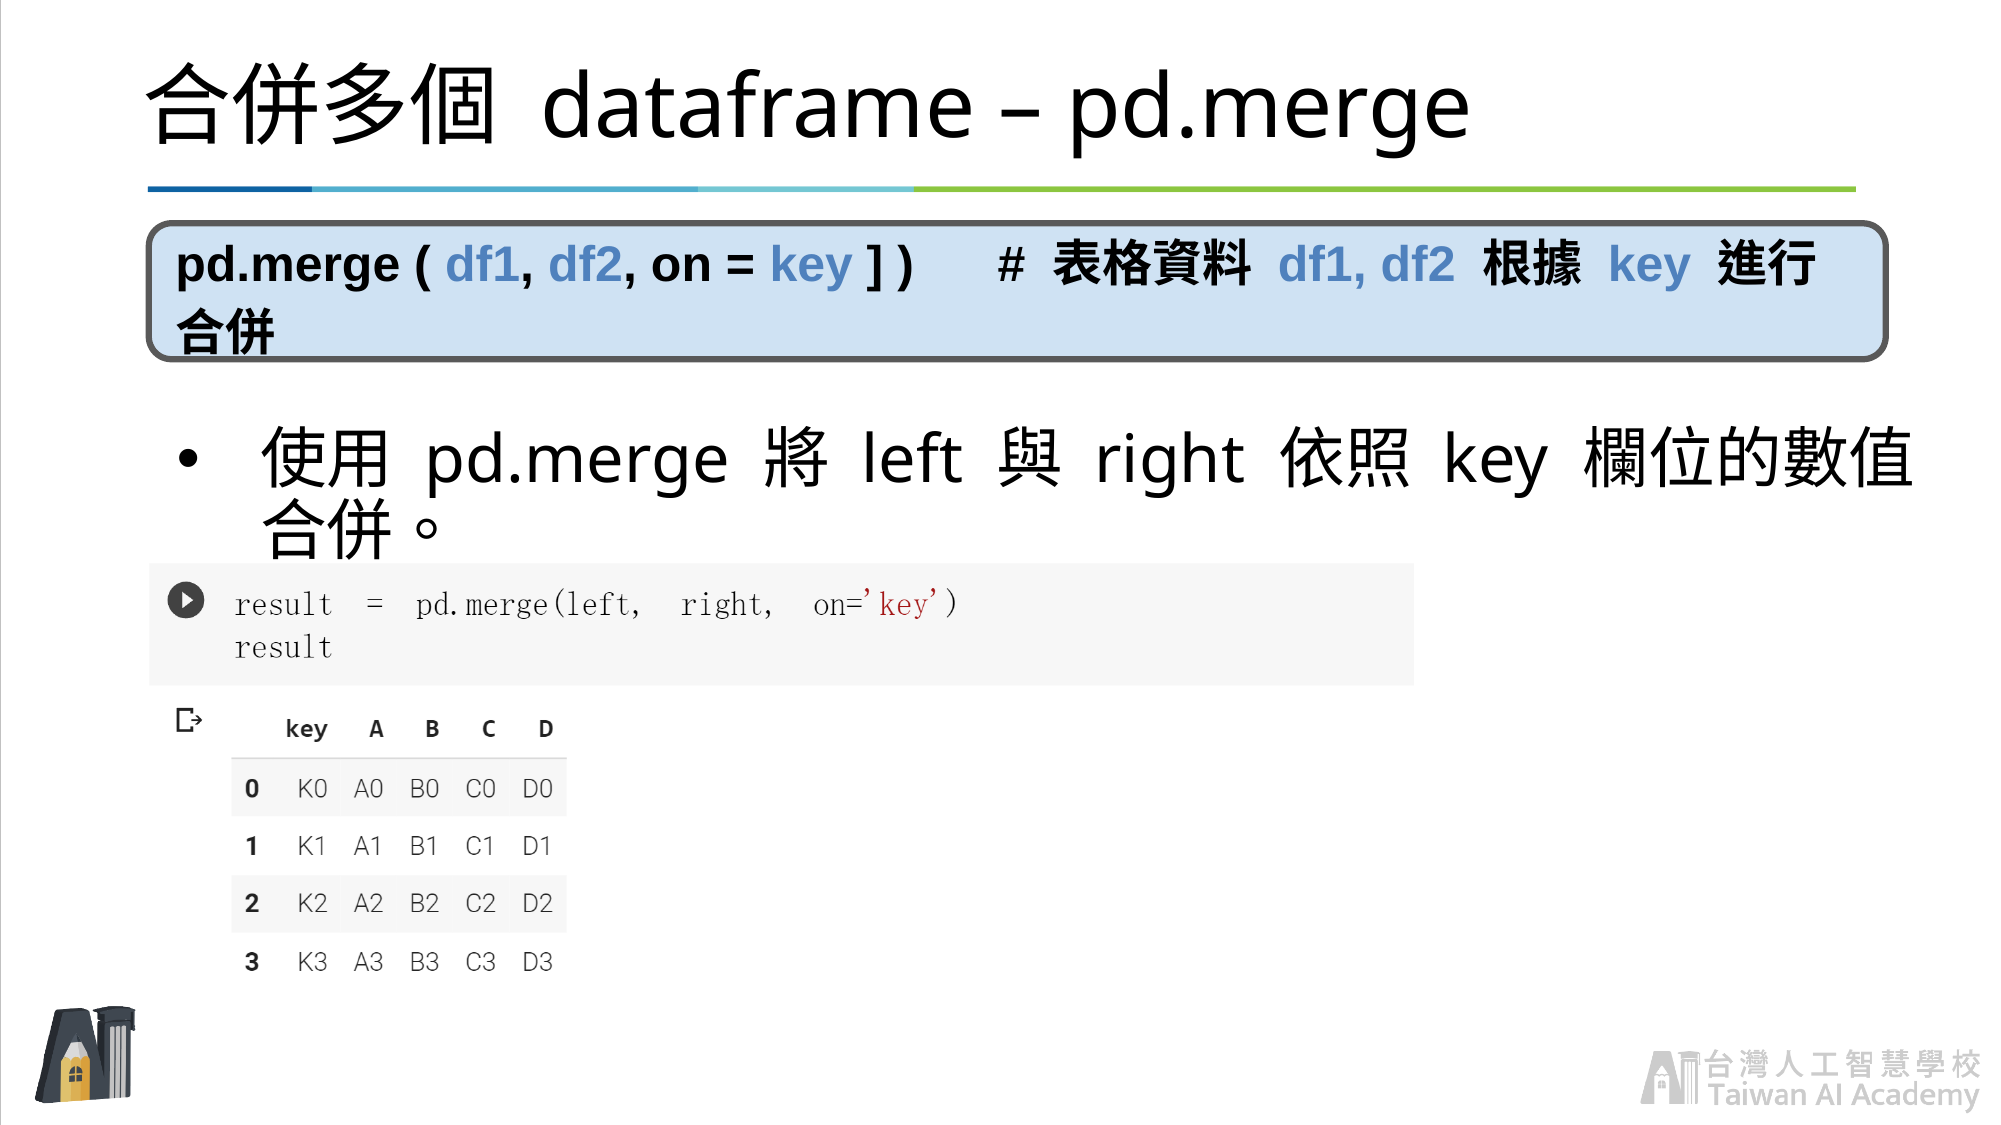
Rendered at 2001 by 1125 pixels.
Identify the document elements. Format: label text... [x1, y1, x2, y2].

list 使用 pd.merge 將 left 與 right 依照 key 欄位的數值合併。 [148, 223, 1986, 1028]
title 合併多個 dataframe – pd.merge [131, 28, 1904, 190]
text_box pd.merge ( df1, df2, on = key ] ) # 表格資料 df1, df2 根據 key 進行合併 [148, 223, 1886, 360]
picture [0, 0, 2001, 1125]
